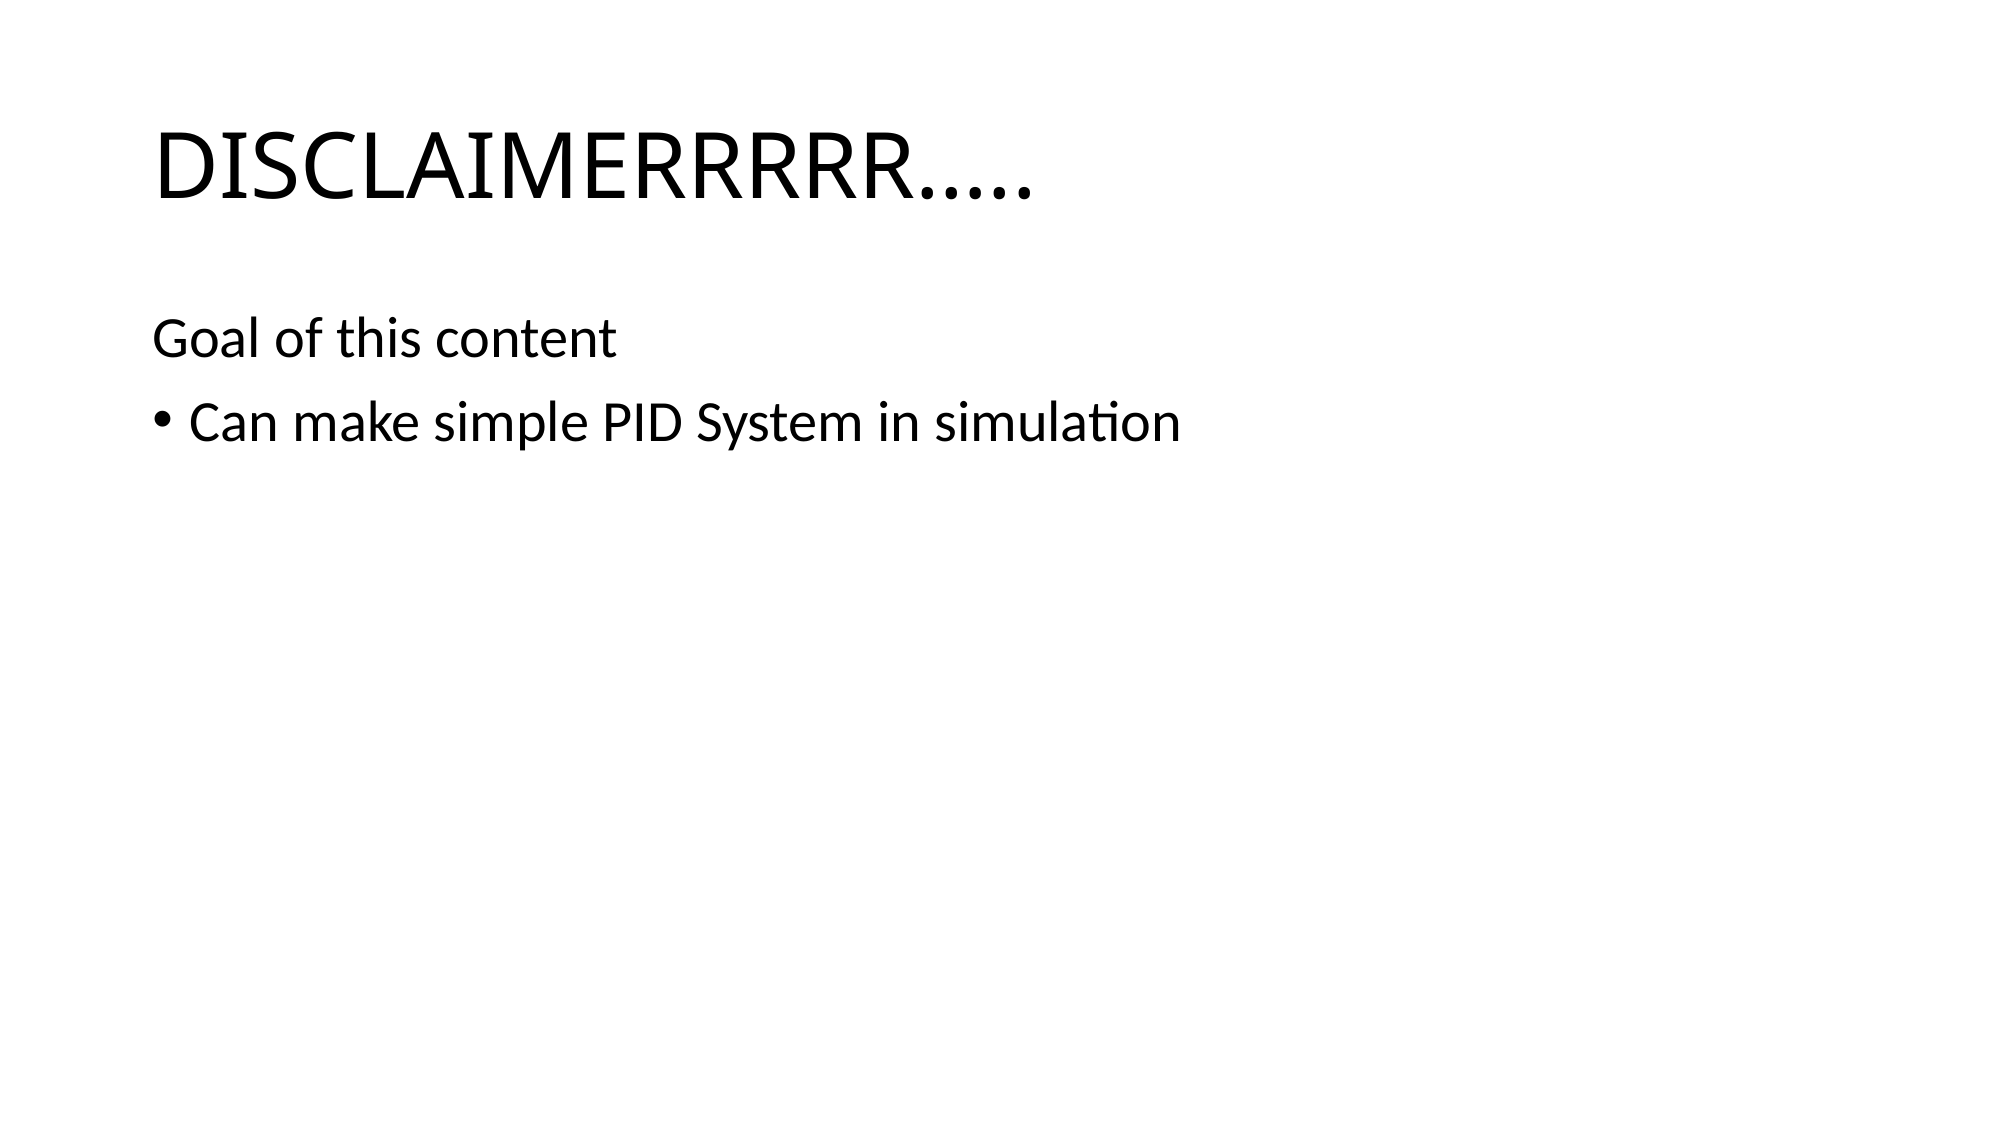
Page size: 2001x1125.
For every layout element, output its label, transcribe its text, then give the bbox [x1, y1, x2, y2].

title DISCLAIMERRRRR….. [137, 59, 1863, 278]
list Goal of this content Can make simple PID System in simulation [137, 299, 1863, 1014]
